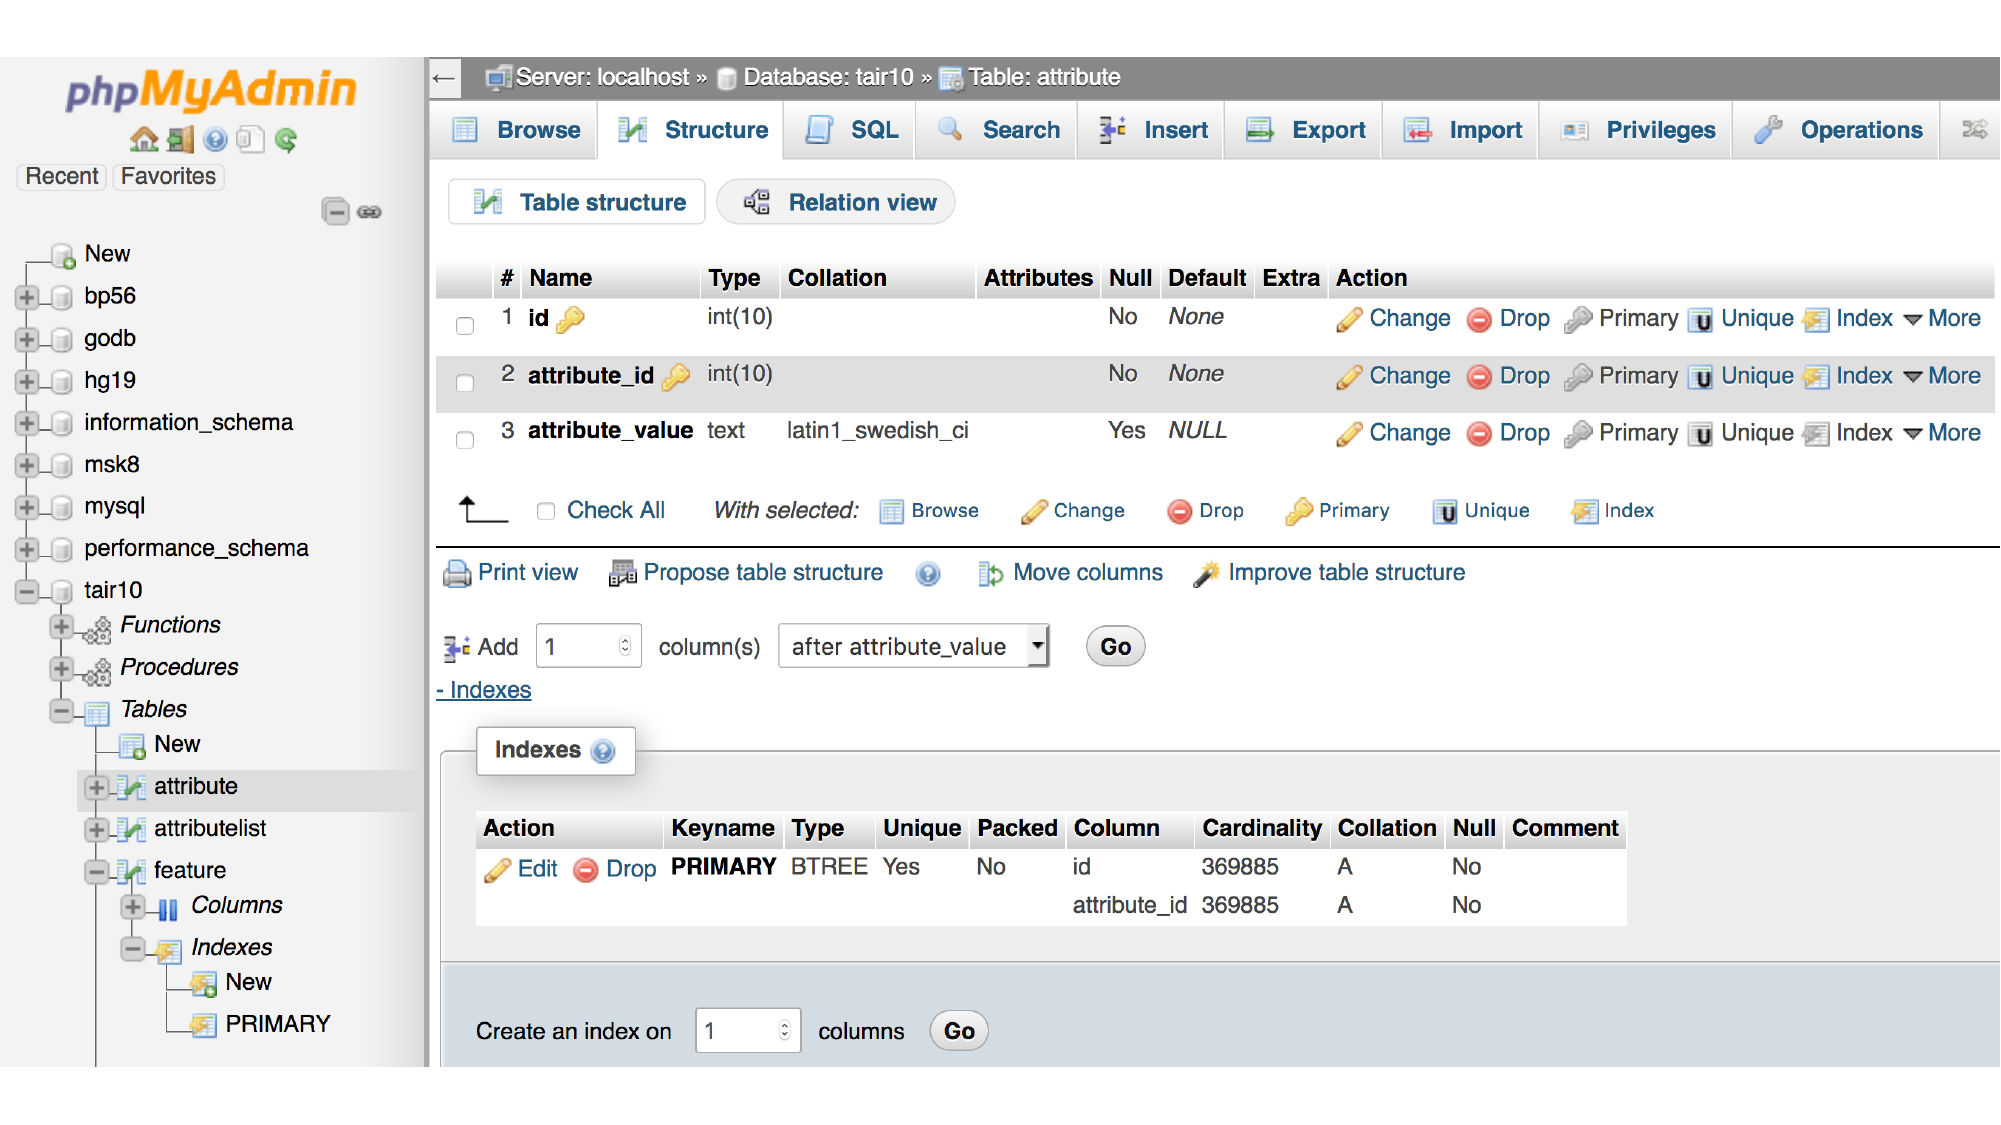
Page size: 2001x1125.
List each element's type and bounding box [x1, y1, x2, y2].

picture [0, 57, 2000, 1067]
